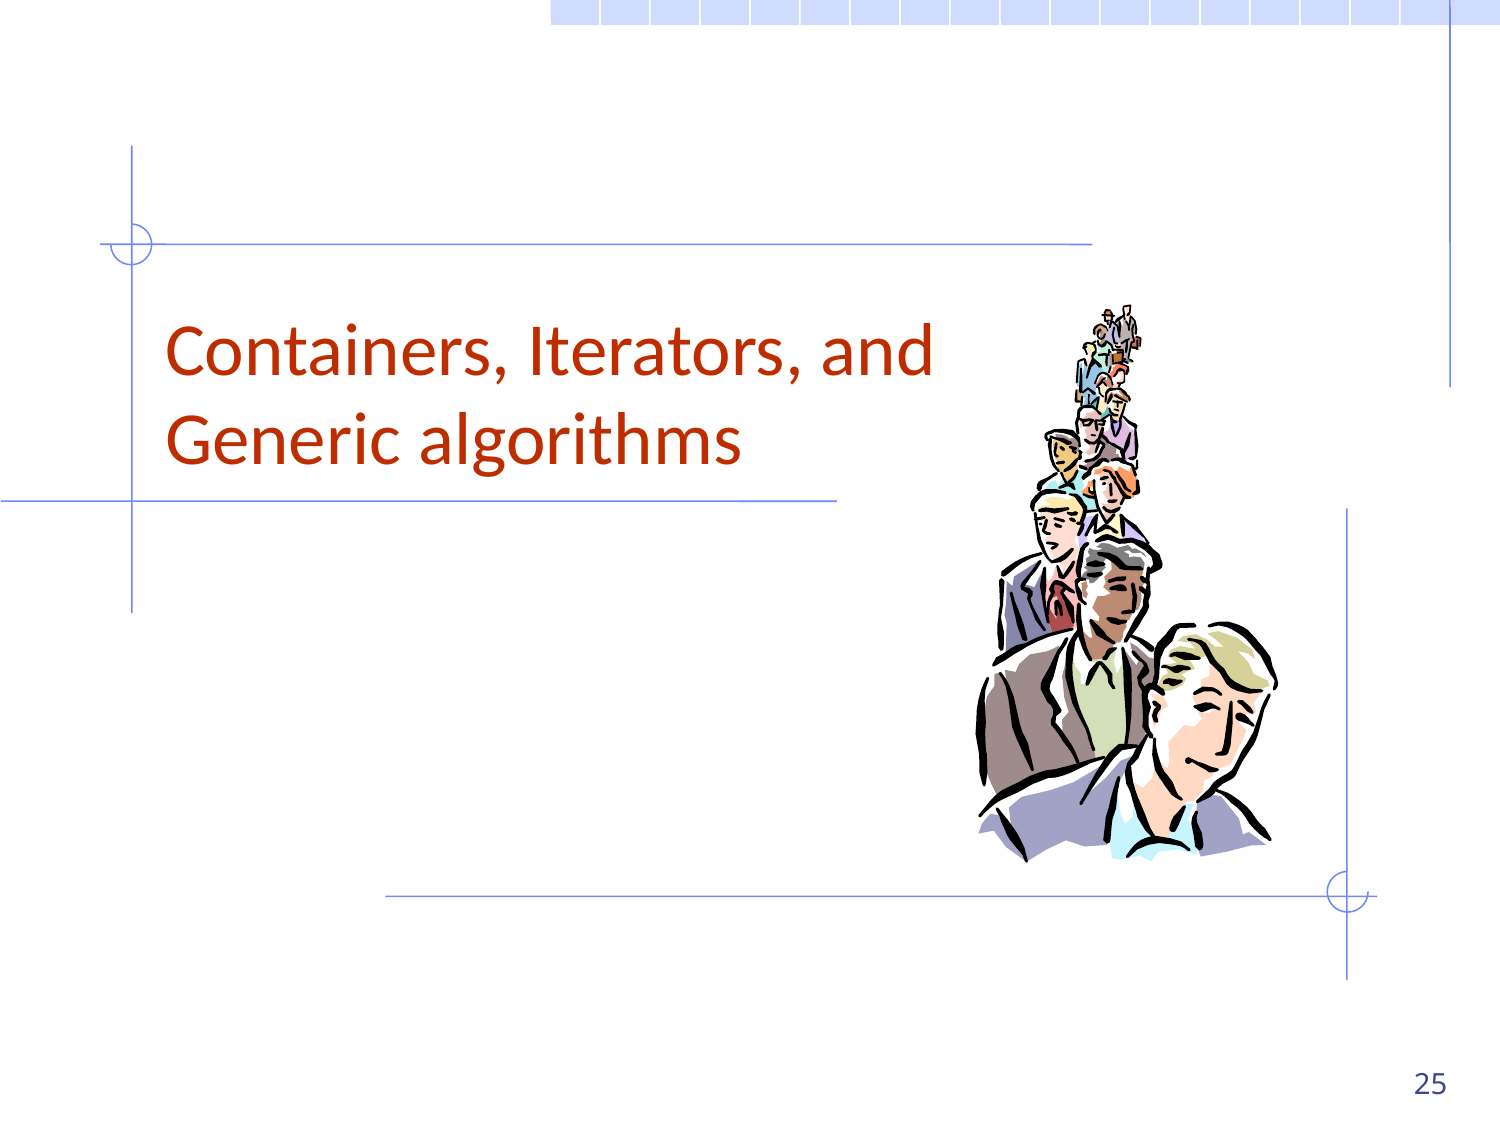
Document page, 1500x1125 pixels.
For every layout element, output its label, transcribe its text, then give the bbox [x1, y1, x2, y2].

picture [974, 299, 1284, 870]
slide_number 25 [1149, 1037, 1463, 1113]
title Containers, Iterators, and Generic algorithms [149, 249, 1013, 488]
